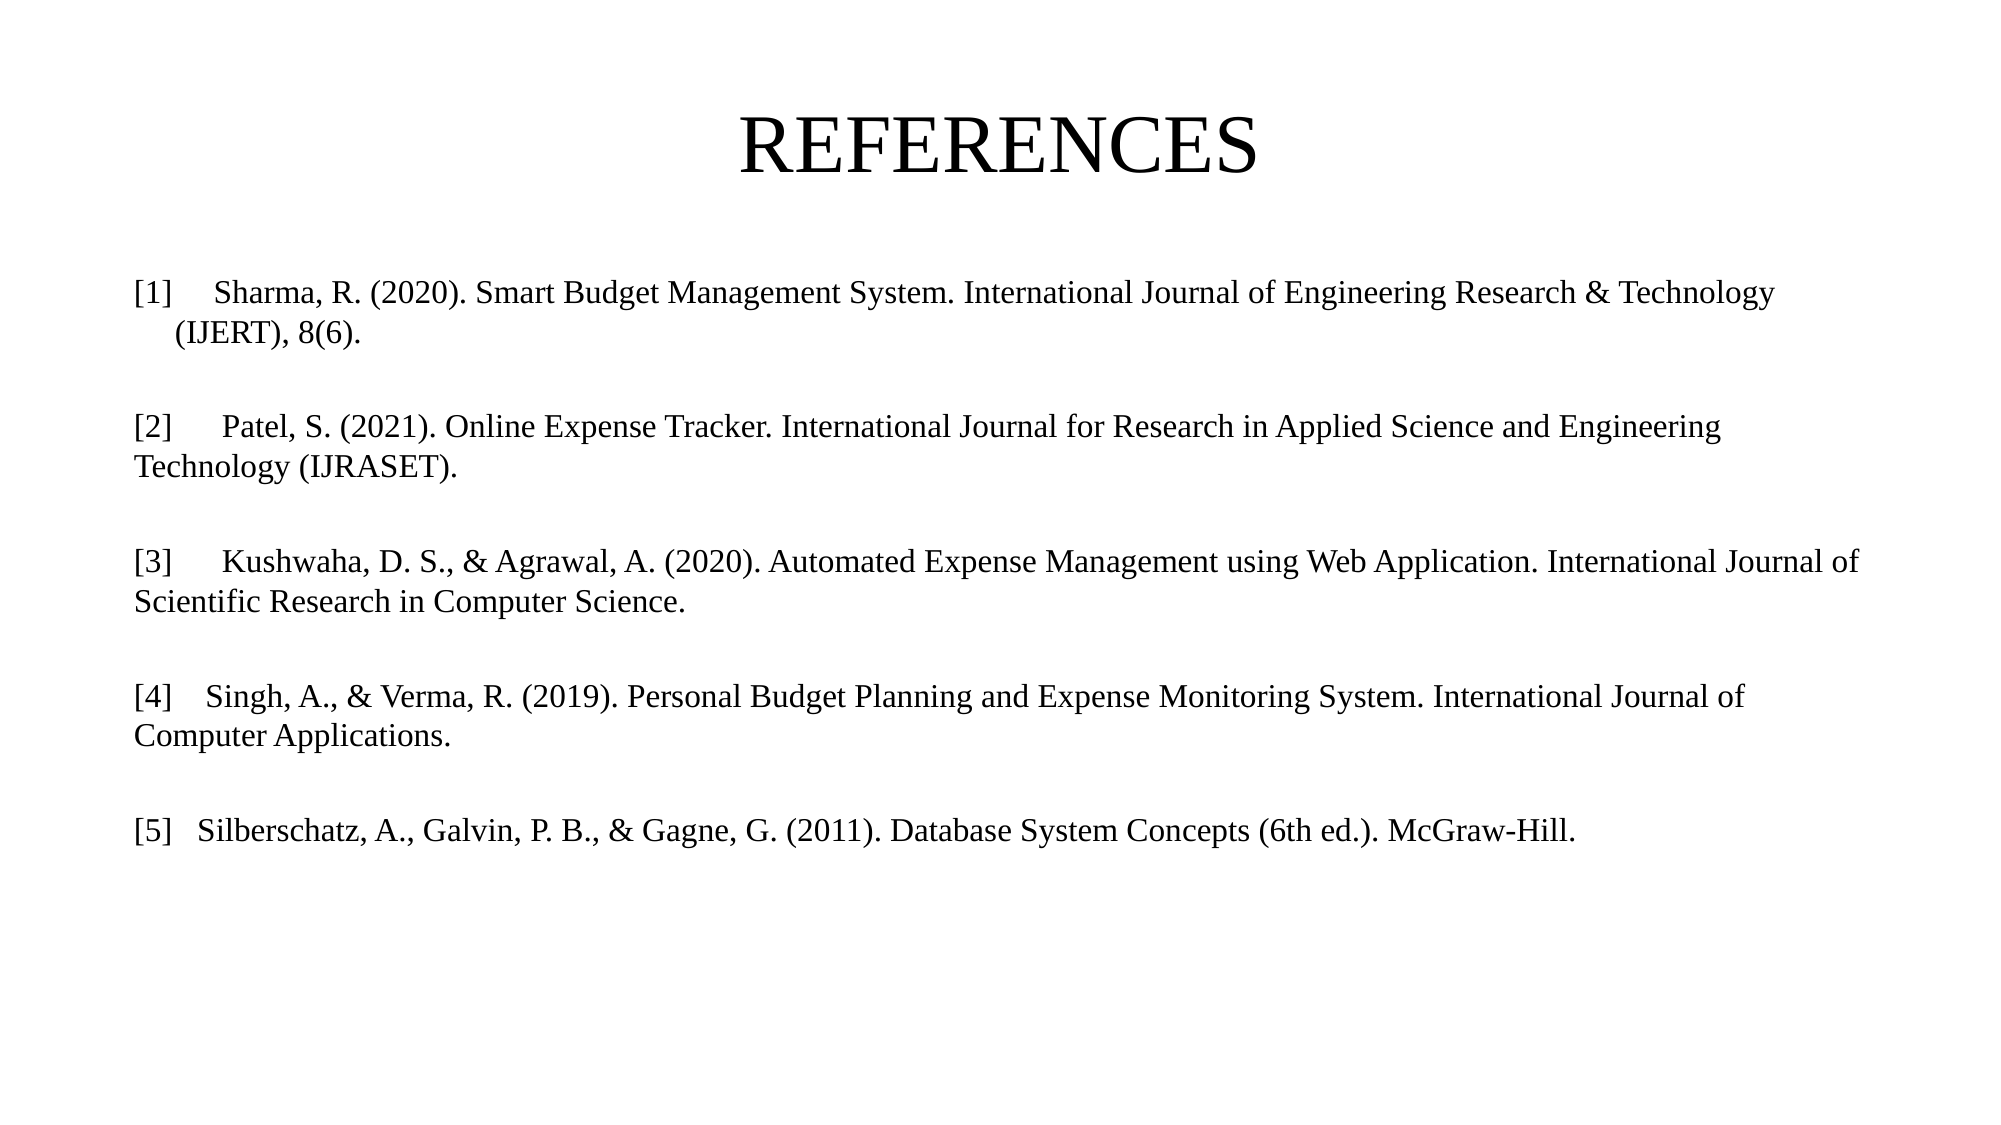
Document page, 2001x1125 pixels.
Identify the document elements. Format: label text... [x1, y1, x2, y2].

list [1] Sharma, R. (2020). Smart Budget Management System. International Journal of Engineering Research & Technology (IJERT), 8(6). [2] Patel, S. (2021). Online Expense Tracker. International Journal for Research in Applied Science and Engineering Technology (IJRASET). [3] Kushwaha, D. S., & Agrawal, A. (2020). Automated Expense Management using Web Application. International Journal of Scientific Research in Computer Science. [4] Singh, A., & Verma, R. (2019). Personal Budget Planning and Expense Monitoring System. International Journal of Computer Applications. [5] Silberschatz, A., Galvin, P. B., & Gagne, G. (2011). Database System Concepts (6th ed.). McGraw-Hill. [99, 262, 1900, 1005]
title REFERENCES [99, 45, 1900, 233]
